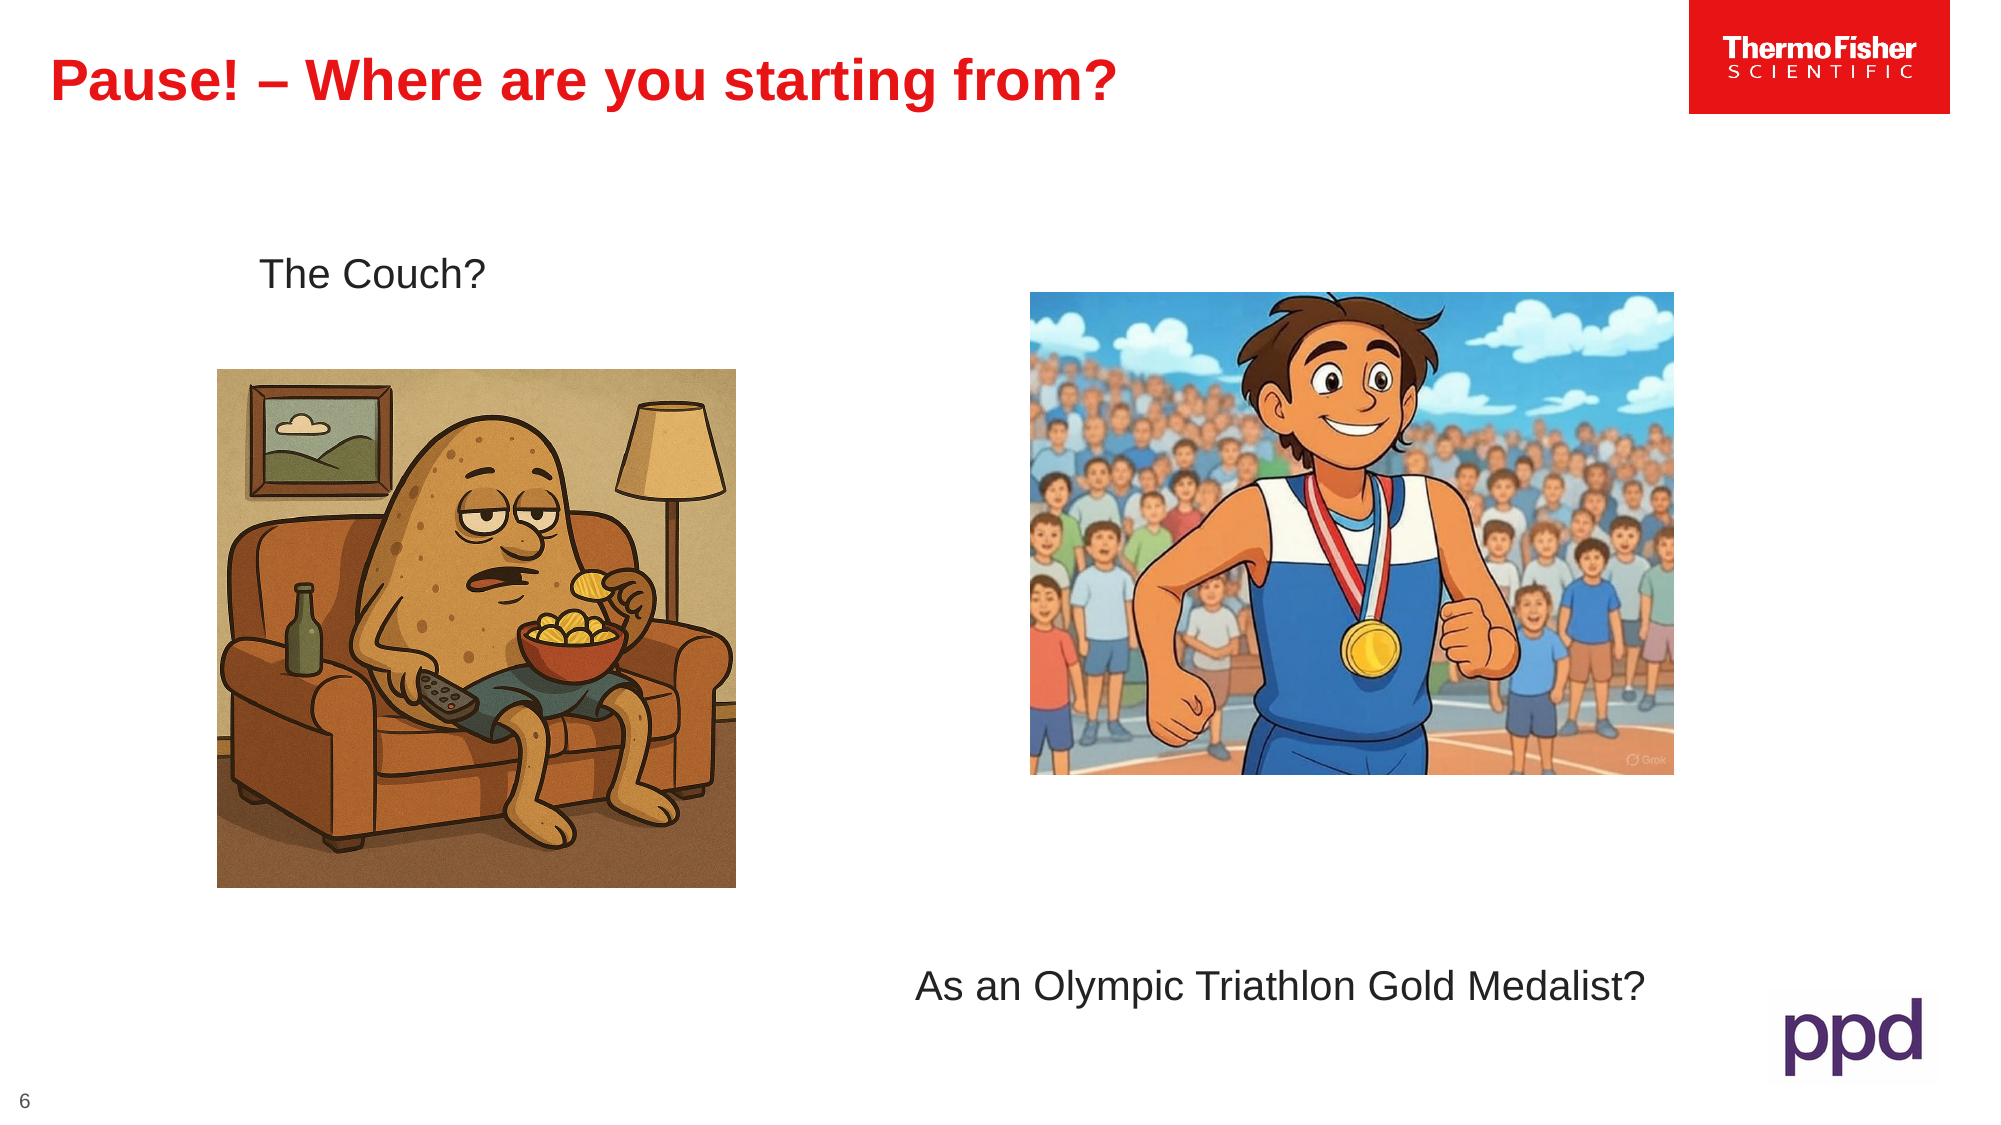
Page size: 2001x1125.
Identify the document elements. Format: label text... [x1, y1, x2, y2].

picture [1757, 988, 1949, 1085]
title Pause! – Where are you starting from? [50, 50, 1650, 113]
text_box As an Olympic Triathlon Gold Medalist? [915, 948, 1712, 1029]
slide_number 6 [0, 1074, 50, 1125]
picture [217, 369, 736, 888]
text_box The Couch? [258, 237, 522, 313]
picture [1030, 292, 1674, 775]
